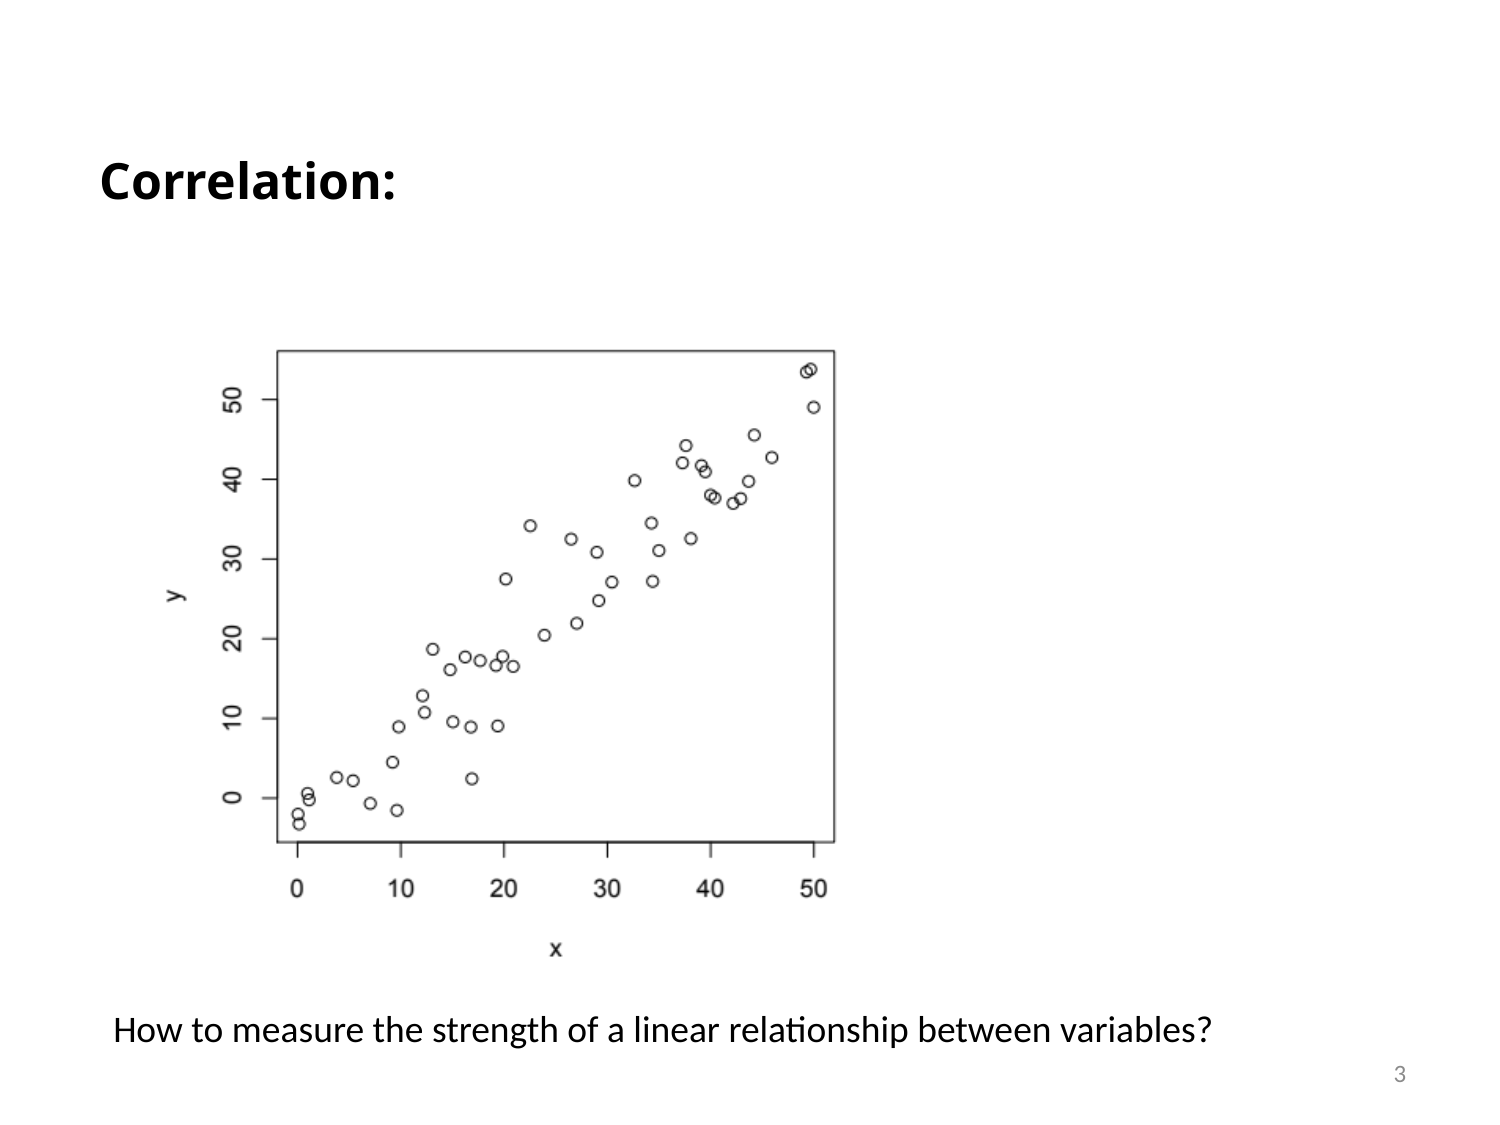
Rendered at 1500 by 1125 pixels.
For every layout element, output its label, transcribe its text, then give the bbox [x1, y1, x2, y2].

picture [154, 228, 895, 994]
slide_number 3 [1071, 1042, 1422, 1103]
text_box How to measure the strength of a linear relationship between variables? [98, 997, 1395, 1058]
text_box Correlation: [84, 141, 1451, 297]
